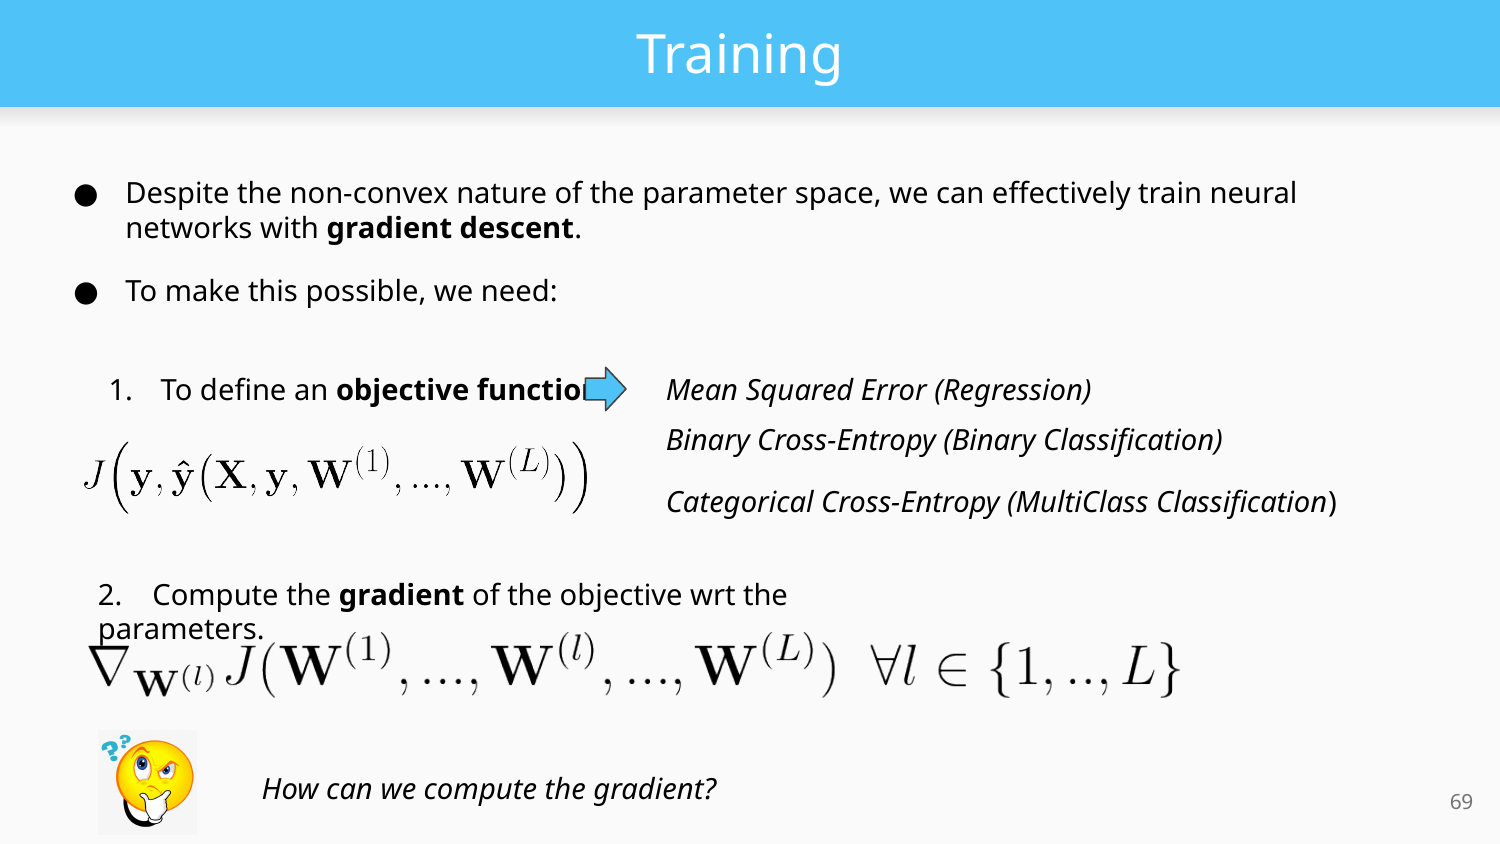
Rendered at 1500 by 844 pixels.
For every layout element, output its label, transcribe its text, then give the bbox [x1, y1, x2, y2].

title Training [16, 2, 1464, 102]
text_box Despite the non-convex nature of the parameter space, we can effectively train neural networks with gradient descent. [35, 159, 1395, 260]
picture [84, 441, 588, 514]
text_box To make this possible, we need: [35, 257, 587, 323]
picture [98, 730, 198, 836]
text_box To define an objective function [70, 356, 650, 421]
text_box Mean Squared Error (Regression) [650, 356, 1203, 406]
text_box How can we compute the gradient? [246, 755, 742, 821]
text_box Binary Cross-Entropy (Binary Classification) [650, 406, 1286, 468]
picture [87, 632, 1182, 699]
text_box Categorical Cross-Entropy (MultiClass Classification) [650, 468, 1396, 534]
text_box [585, 367, 627, 411]
text_box 2. Compute the gradient of the objective wrt the parameters. [82, 560, 937, 638]
slide_number ‹#› [1398, 770, 1489, 835]
